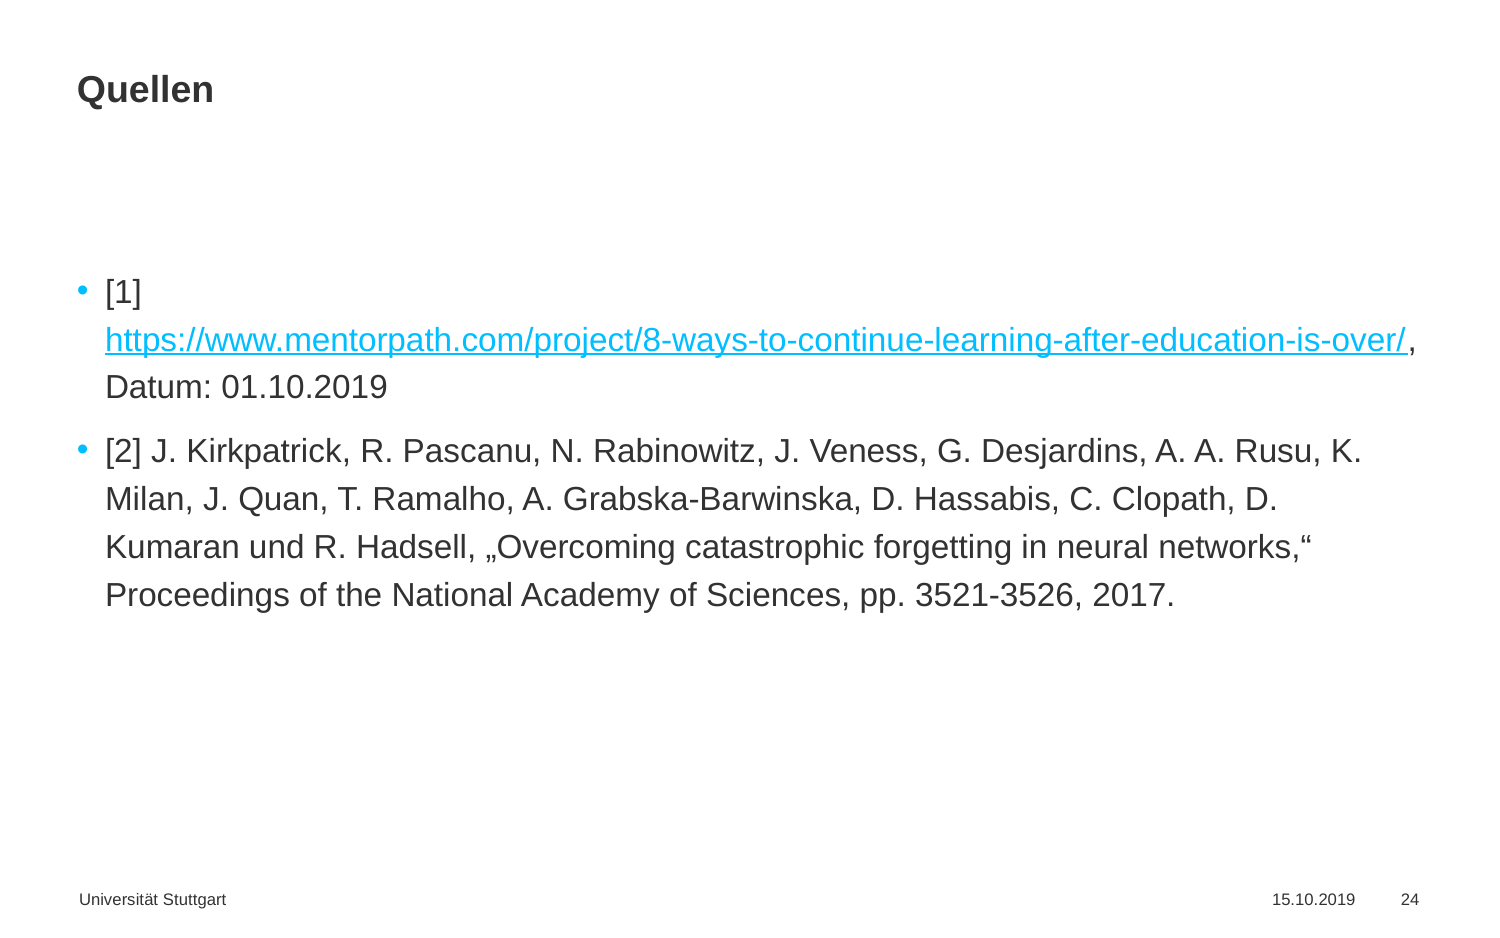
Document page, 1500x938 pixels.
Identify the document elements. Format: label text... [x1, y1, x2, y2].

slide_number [1272, 888, 1360, 910]
slide_number 24 [1400, 888, 1438, 910]
title Quellen [76, 64, 1424, 111]
list [1] https://www.mentorpath.com/project/8-ways-to-continue-learning-after-education-is-over/, Datum: 01.10.2019 [2] J. Kirkpatrick, R. Pascanu, N. Rabinowitz, J. Veness, G. Desjardins, A. A. Rusu, K. Milan, J. Quan, T. Ramalho, A. Grabska-Barwinska, D. Hassabis, C. Clopath, D. Kumaran und R. Hadsell, „Overcoming catastrophic forgetting in neural networks,“ Proceedings of the National Academy of Sciences, pp. 3521-3526, 2017. [76, 261, 1424, 835]
footer Universität Stuttgart [79, 888, 1072, 910]
